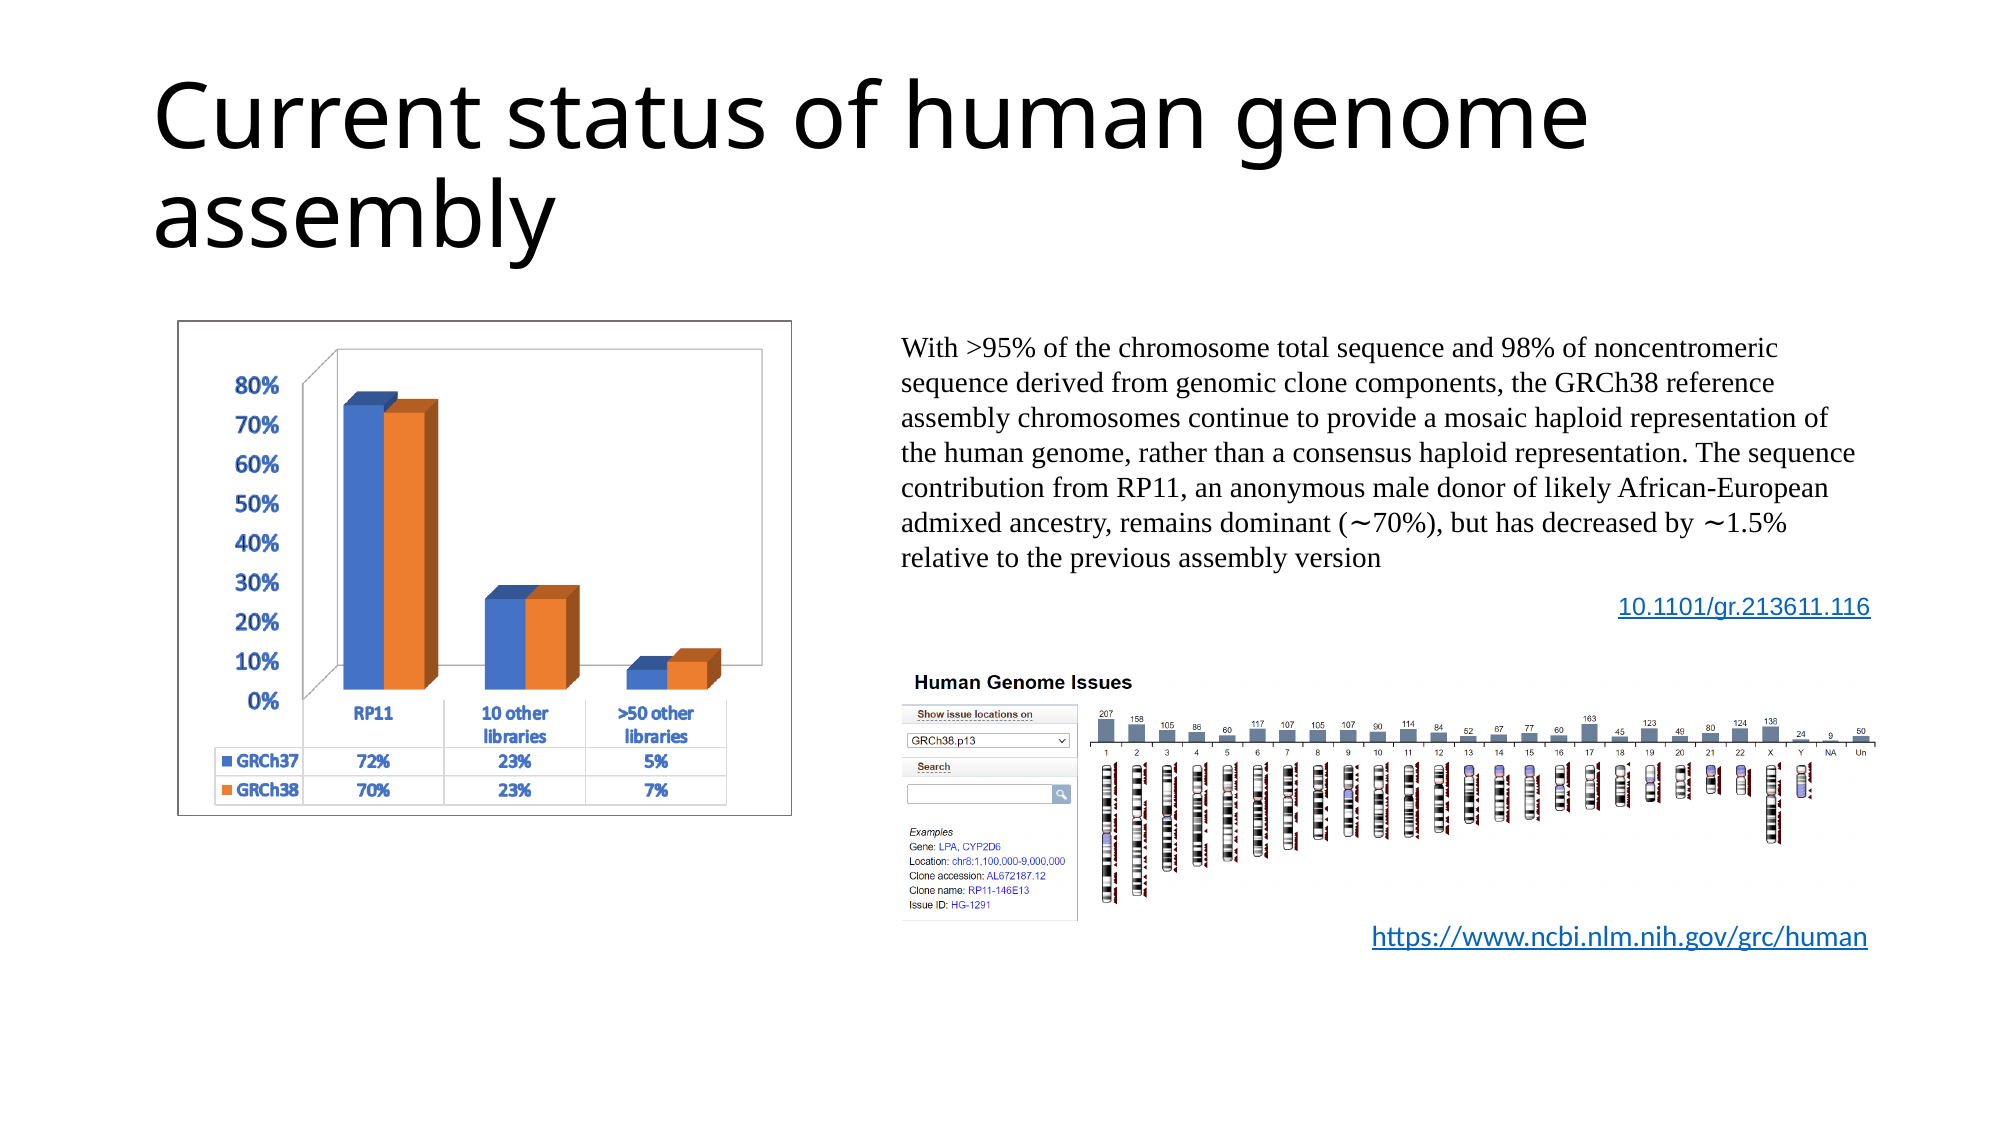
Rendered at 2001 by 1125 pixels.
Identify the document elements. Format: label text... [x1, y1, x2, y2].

picture [902, 669, 1881, 921]
title Current status of human genome assembly [137, 59, 1863, 278]
text_box https://www.ncbi.nlm.nih.gov/grc/human [1356, 909, 1884, 960]
text_box With >95% of the chromosome total sequence and 98% of noncentromeric sequence derived from genomic clone components, the GRCh38 reference assembly chromosomes continue to provide a mosaic haploid representation of the human genome, rather than a consensus haploid representation. The sequence contribution from RP11, an anonymous male donor of likely African-European admixed ancestry, remains dominant (∼70%), but has decreased by ∼1.5% relative to the previous assembly version [886, 320, 1887, 581]
text_box 10.1101/gr.213611.116 [1603, 583, 1887, 629]
picture [177, 320, 792, 816]
